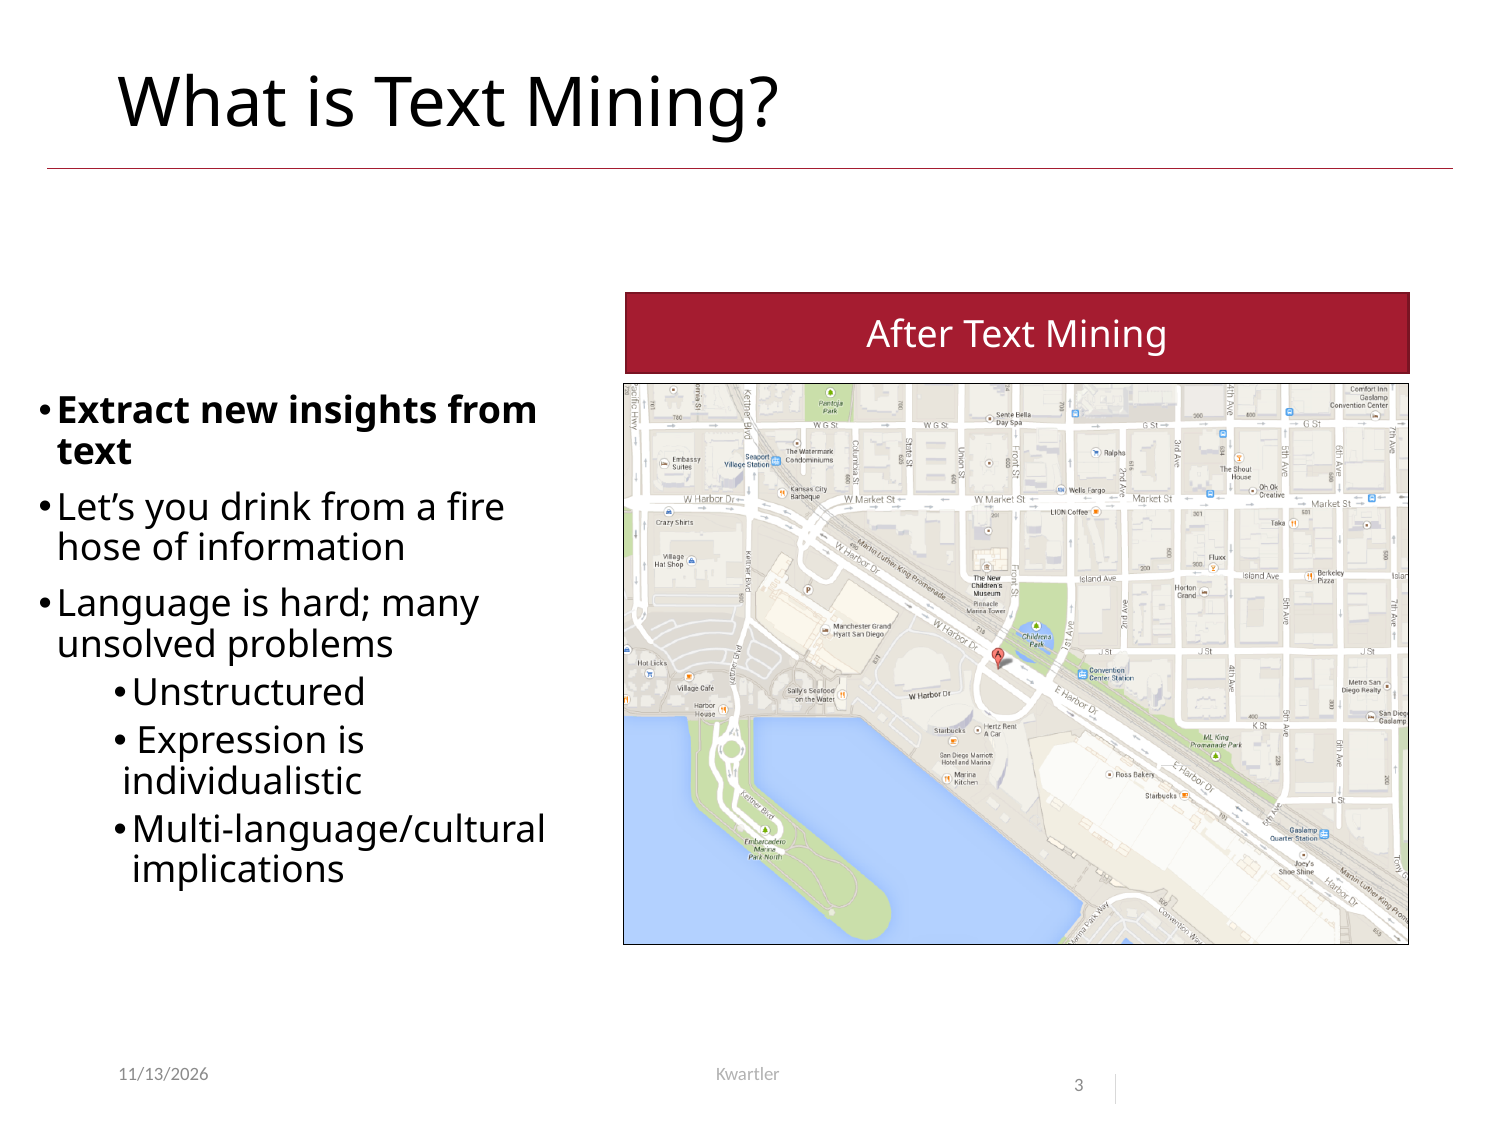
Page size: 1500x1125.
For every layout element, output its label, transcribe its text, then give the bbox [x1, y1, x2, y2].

list Extract new insights from text Let’s you drink from a fire hose of information Language is hard; many unsolved problems Unstructured Expression is individualistic Multi-language/cultural implications [23, 383, 588, 889]
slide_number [103, 1042, 441, 1103]
footer Kwartler [496, 1042, 1004, 1103]
picture [623, 383, 1409, 945]
title What is Text Mining? [103, 59, 1397, 157]
text_box After Text Mining [625, 292, 1410, 374]
slide_number 3 [1059, 1042, 1200, 1103]
